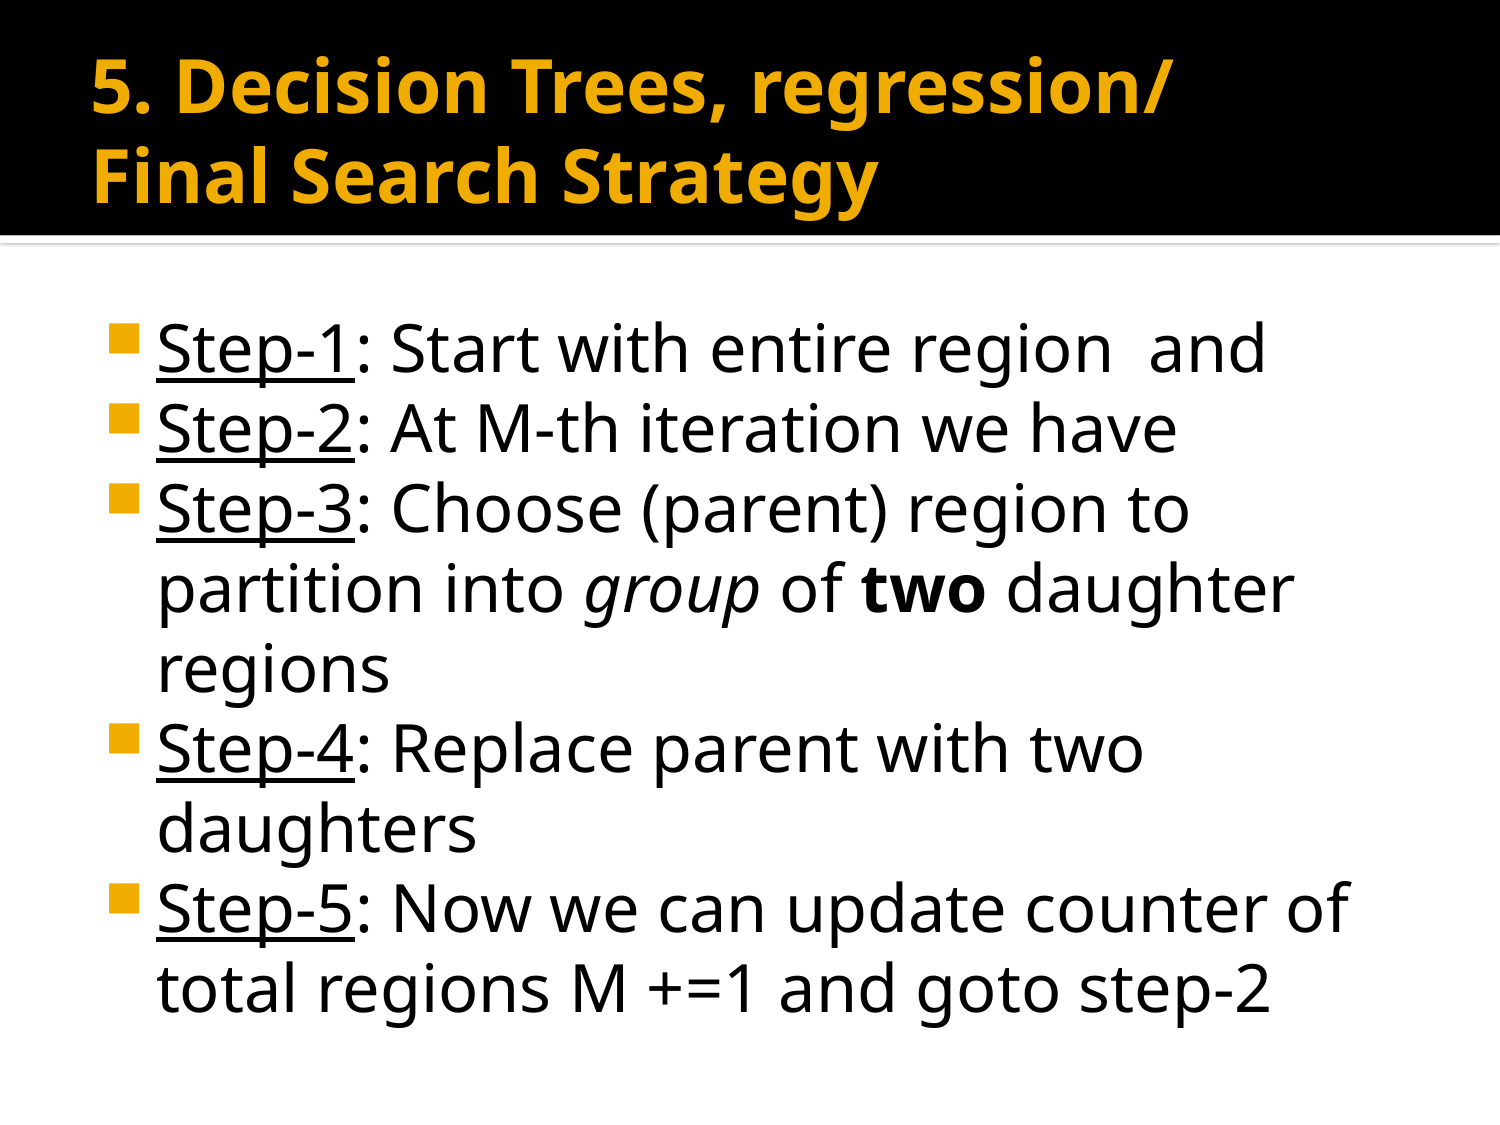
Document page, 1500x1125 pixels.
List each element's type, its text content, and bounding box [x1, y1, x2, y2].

title 5. Decision Trees, regression/ Final Search Strategy [75, 25, 1425, 231]
